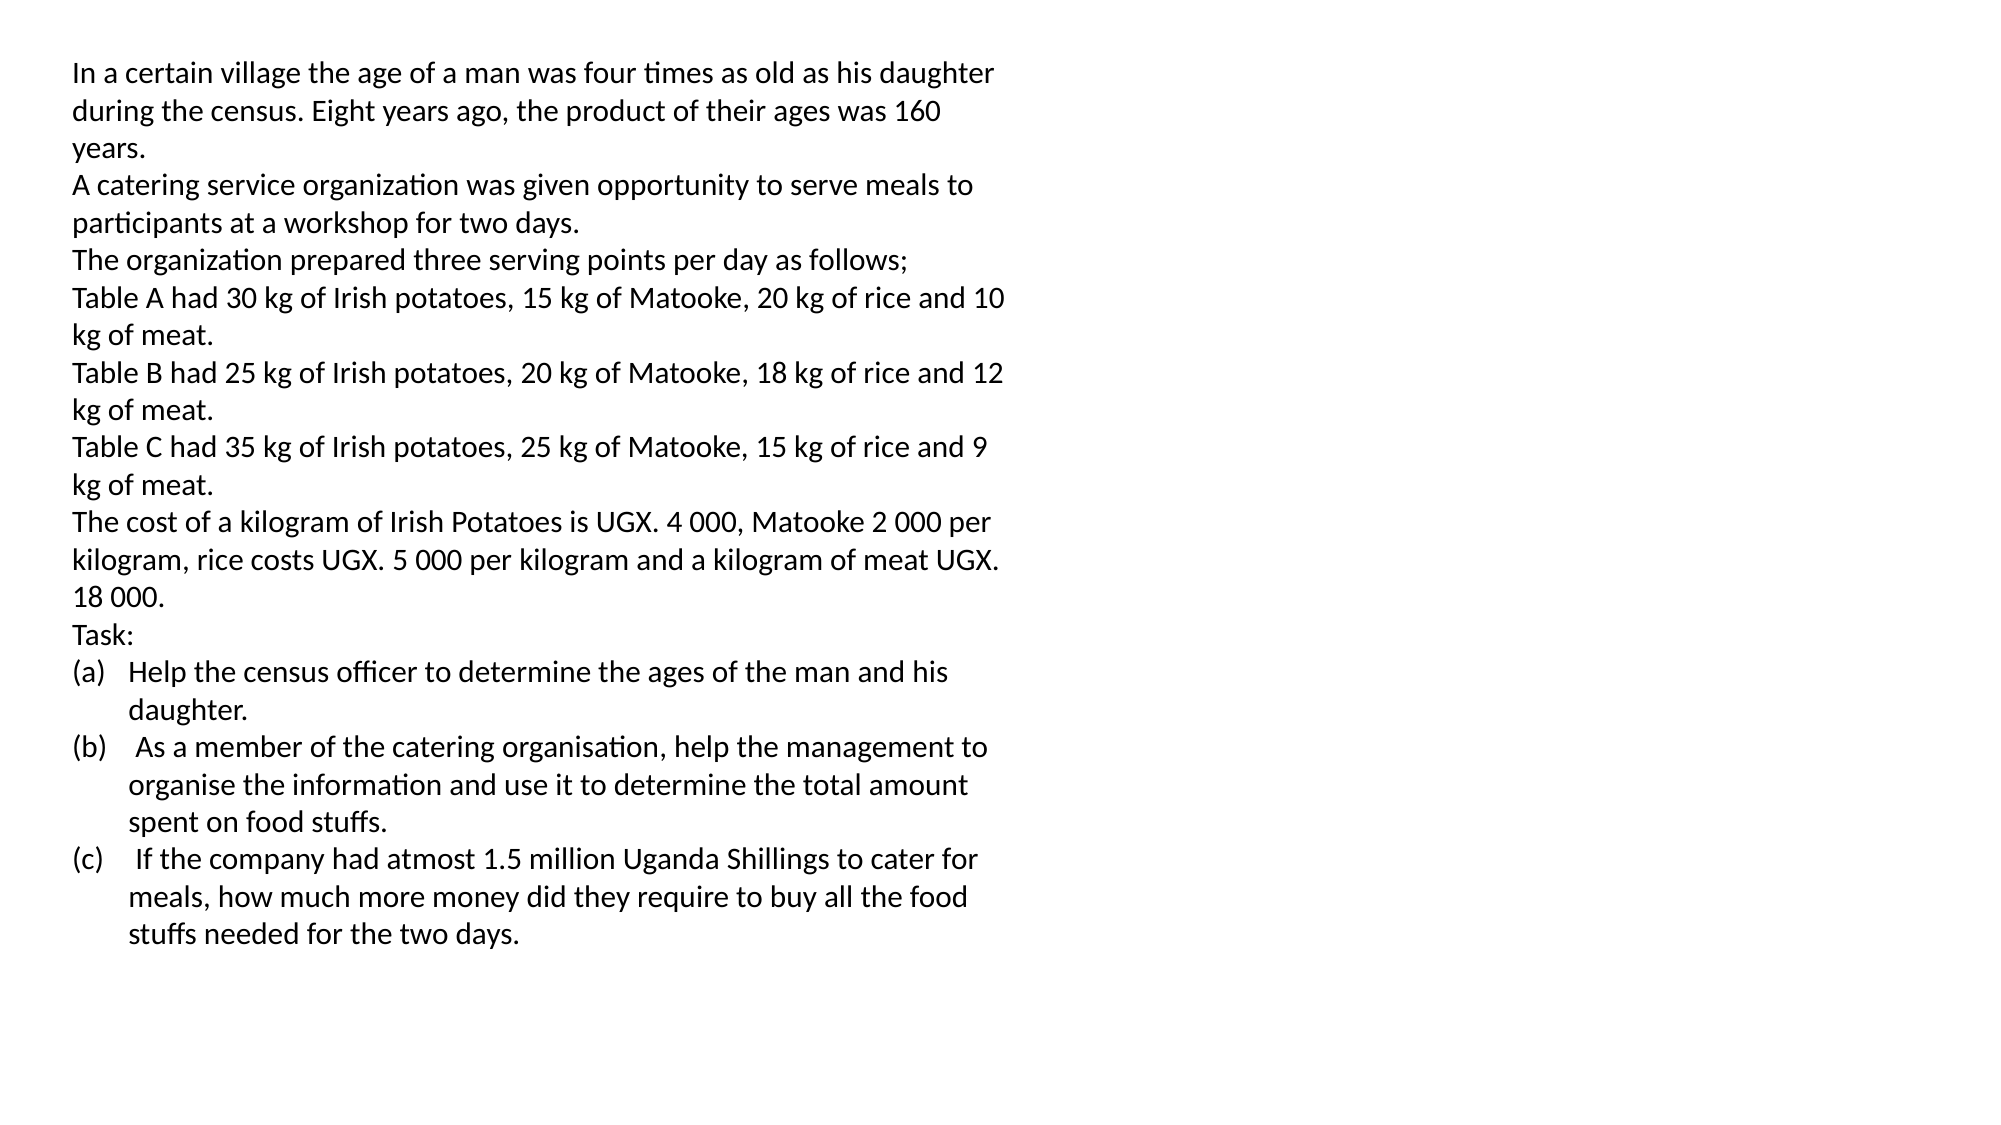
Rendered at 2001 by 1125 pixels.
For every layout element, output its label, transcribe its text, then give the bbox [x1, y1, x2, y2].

text_box In a certain village the age of a man was four times as old as his daughter during the census. Eight years ago, the product of their ages was 160 years. A catering service organization was given opportunity to serve meals to participants at a workshop for two days. The organization prepared three serving points per day as follows; Table A had 30 kg of Irish potatoes, 15 kg of Matooke, 20 kg of rice and 10 kg of meat. Table B had 25 kg of Irish potatoes, 20 kg of Matooke, 18 kg of rice and 12 kg of meat. Table C had 35 kg of Irish potatoes, 25 kg of Matooke, 15 kg of rice and 9 kg of meat. The cost of a kilogram of Irish Potatoes is UGX. 4 000, Matooke 2 000 per kilogram, rice costs UGX. 5 000 per kilogram and a kilogram of meat UGX. 18 000. Task: Help the census officer to determine the ages of the man and his daughter. As a member of the catering organisation, help the management to organise the information and use it to determine the total amount spent on food stuffs. If the company had atmost 1.5 million Uganda Shillings to cater for meals, how much more money did they require to buy all the food stuffs needed for the two days. [57, 0, 1026, 959]
